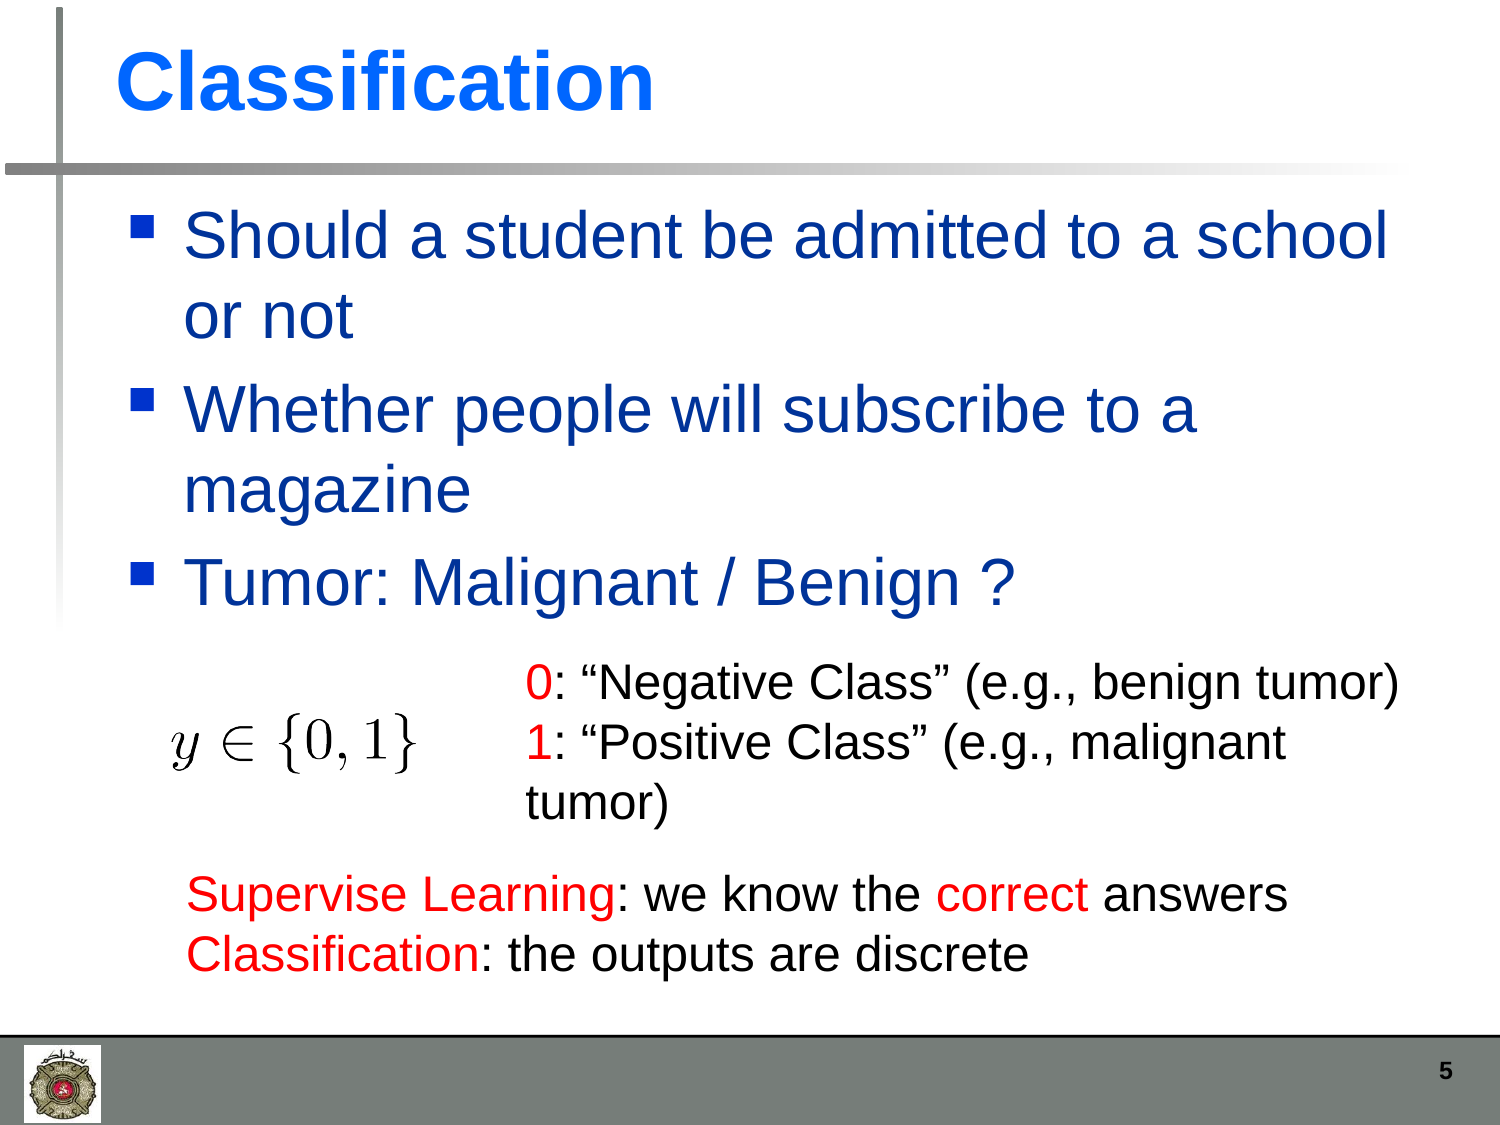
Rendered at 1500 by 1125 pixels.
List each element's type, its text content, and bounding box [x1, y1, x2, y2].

text_box 0: “Negative Class” (e.g., benign tumor) 1: “Positive Class” (e.g., malignant tumor) [510, 641, 1436, 837]
list Should a student be admitted to a school or not Whether people will subscribe to a magazine Tumor: Malignant / Benign ? [112, 184, 1469, 1024]
text_box Supervise Learning: we know the correct answers Classification: the outputs are discrete [171, 853, 1436, 989]
title Classification [100, 19, 1459, 135]
picture [24, 1045, 101, 1123]
picture [170, 713, 417, 775]
